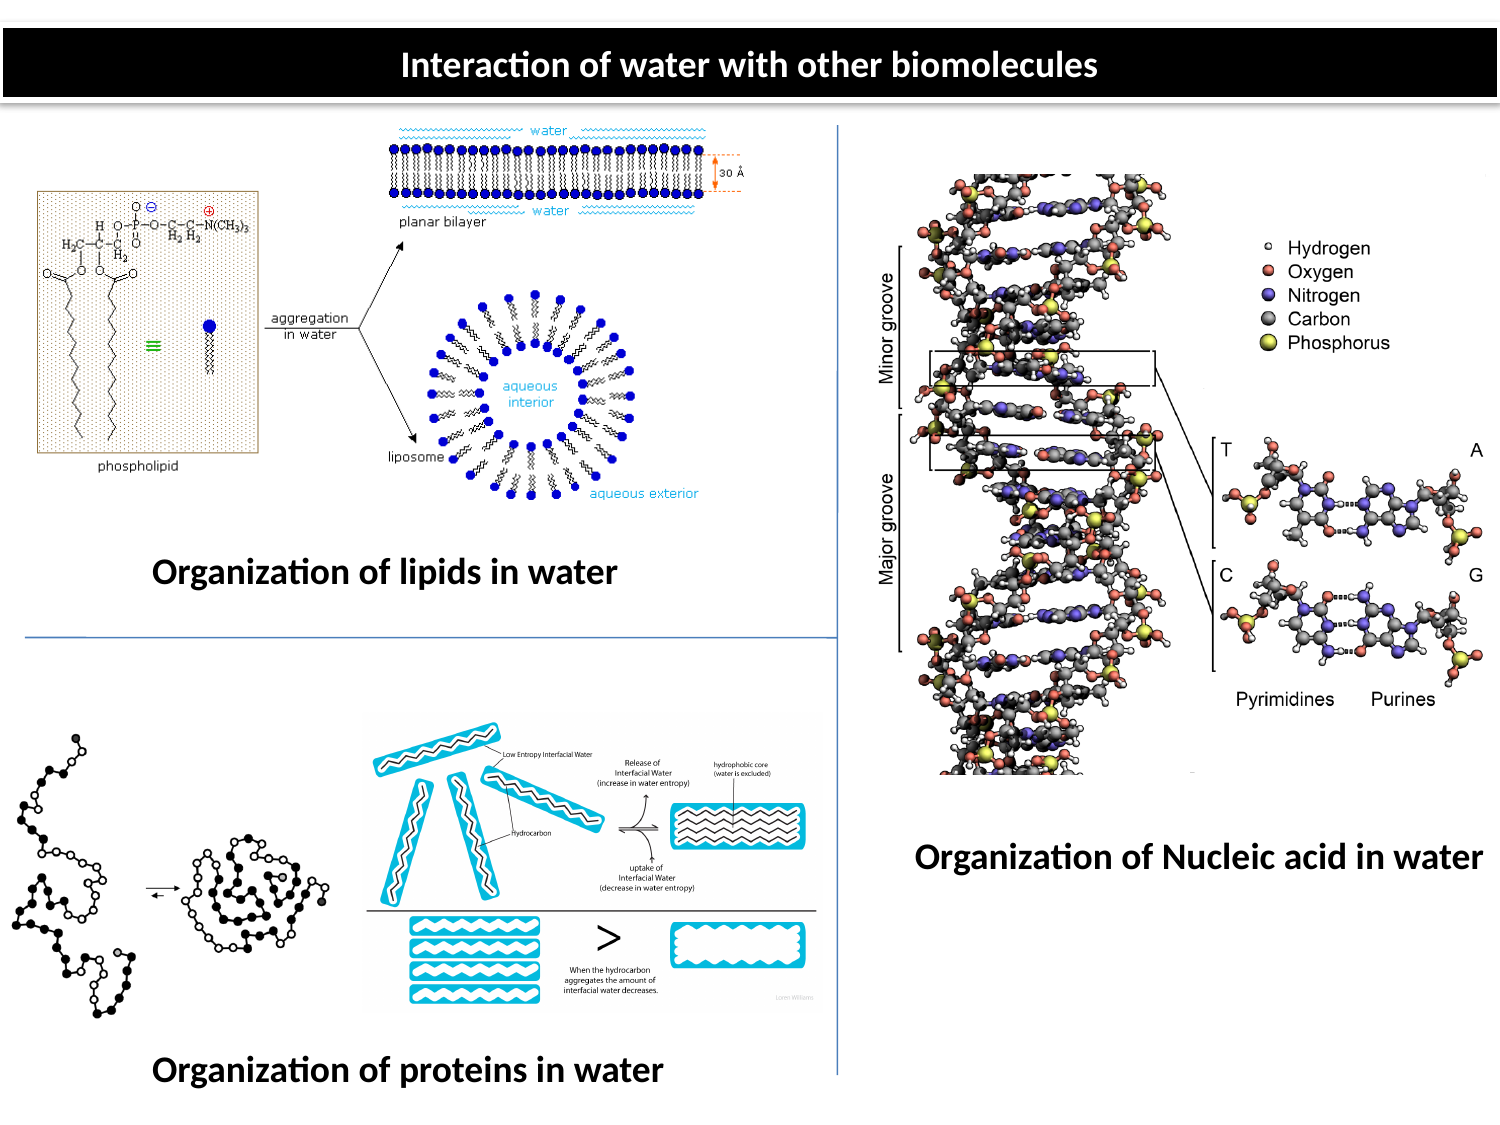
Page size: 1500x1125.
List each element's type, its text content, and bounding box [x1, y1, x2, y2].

text_box Organization of proteins in water [137, 1037, 738, 1098]
text_box Organization of Nucleic acid in water [899, 824, 1500, 885]
picture [874, 174, 1491, 776]
picture [362, 712, 823, 1013]
text_box Organization of lipids in water [137, 539, 650, 600]
text_box Interaction of water with other biomolecules [0, 22, 1500, 103]
picture [37, 124, 745, 501]
picture [0, 724, 338, 1026]
